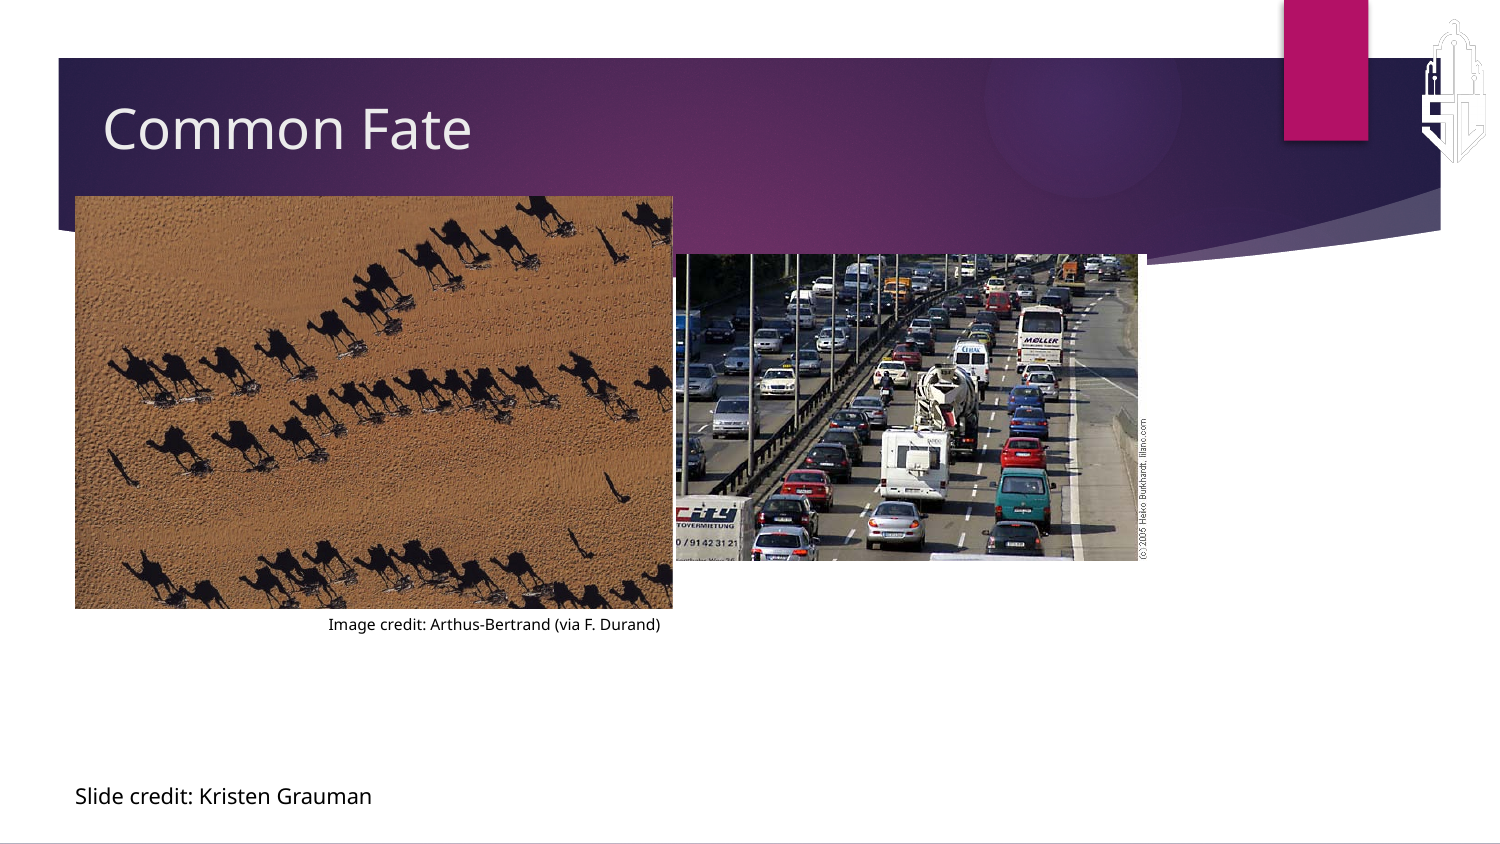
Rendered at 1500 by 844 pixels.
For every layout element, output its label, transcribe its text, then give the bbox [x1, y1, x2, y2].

text_box Image credit: Arthus-Bertrand (via F. Durand) [313, 615, 675, 642]
title Common Fate [87, 56, 1100, 197]
picture [74, 196, 673, 610]
text_box Slide credit: Kristen Grauman [60, 774, 388, 816]
picture [675, 253, 1147, 561]
picture [1422, 19, 1486, 163]
